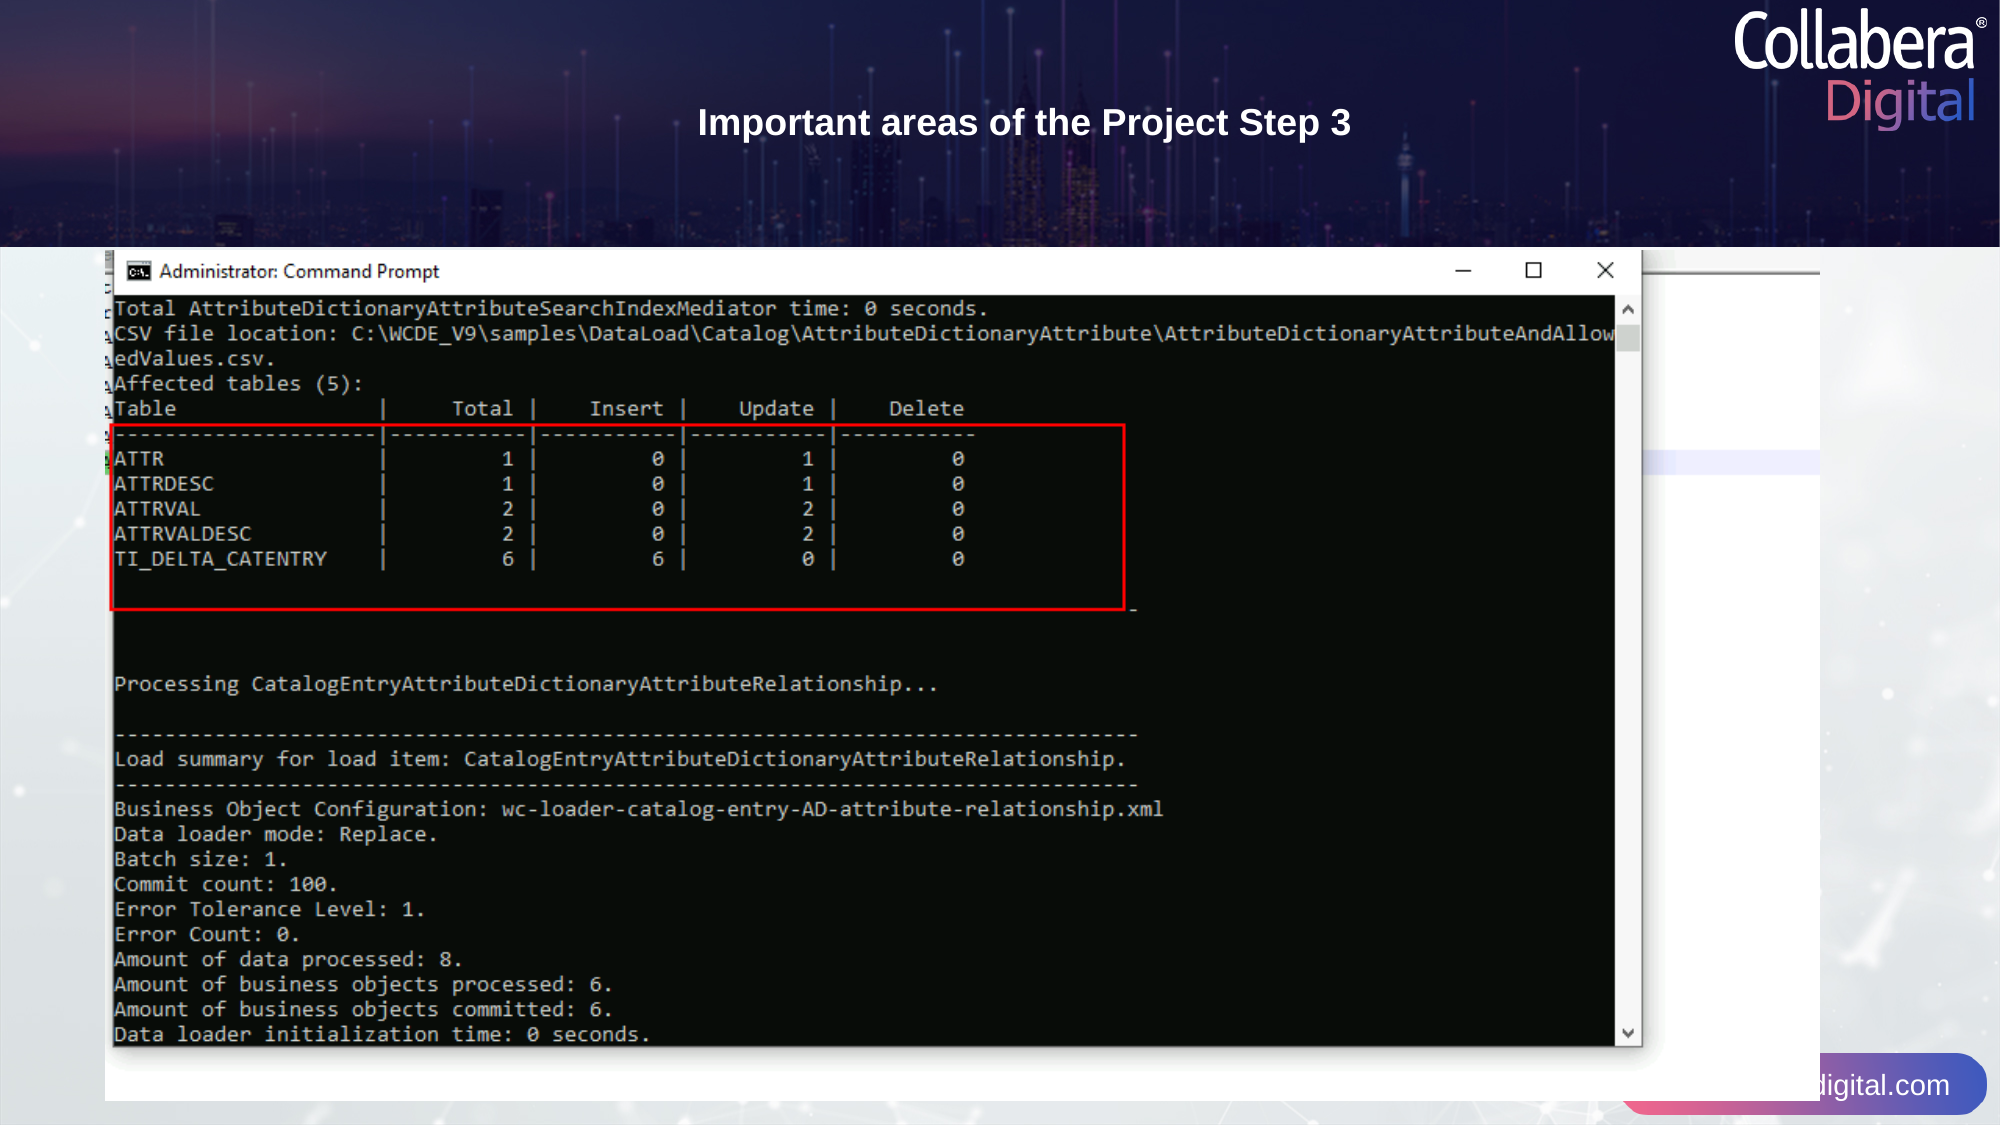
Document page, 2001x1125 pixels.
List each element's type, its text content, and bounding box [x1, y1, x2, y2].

text_box Important areas of the Project Step 3 [682, 90, 1367, 151]
picture [0, 0, 2000, 1125]
